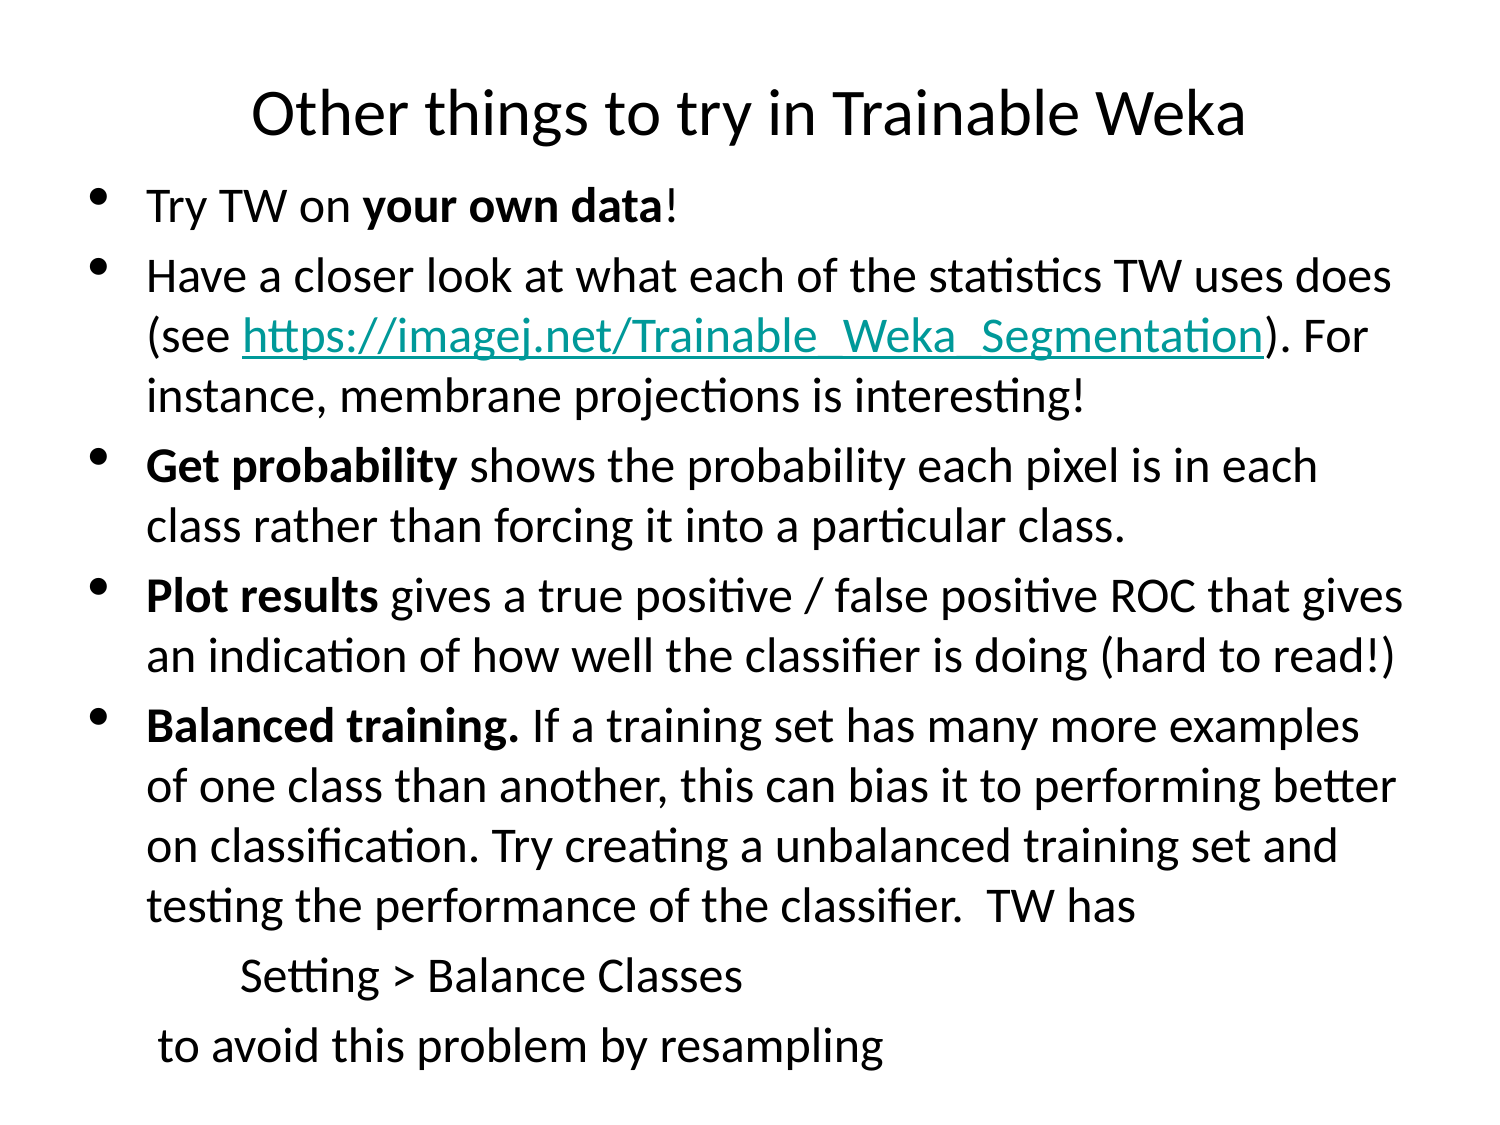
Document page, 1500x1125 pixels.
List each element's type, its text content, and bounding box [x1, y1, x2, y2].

text_box Try TW on your own data! Have a closer look at what each of the statistics TW uses does (see https://imagej.net/Trainable_Weka_Segmentation). For instance, membrane projections is interesting! Get probability shows the probability each pixel is in each class rather than forcing it into a particular class. Plot results gives a true positive / false positive ROC that gives an indication of how well the classifier is doing (hard to read!) Balanced training. If a training set has many more examples of one class than another, this can bias it to performing better on classification. Try creating a unbalanced training set and testing the performance of the classifier. TW has Setting > Balance Classes to avoid this problem by resampling [75, 165, 1425, 986]
text_box Other things to try in Trainable Weka [75, 45, 1425, 165]
